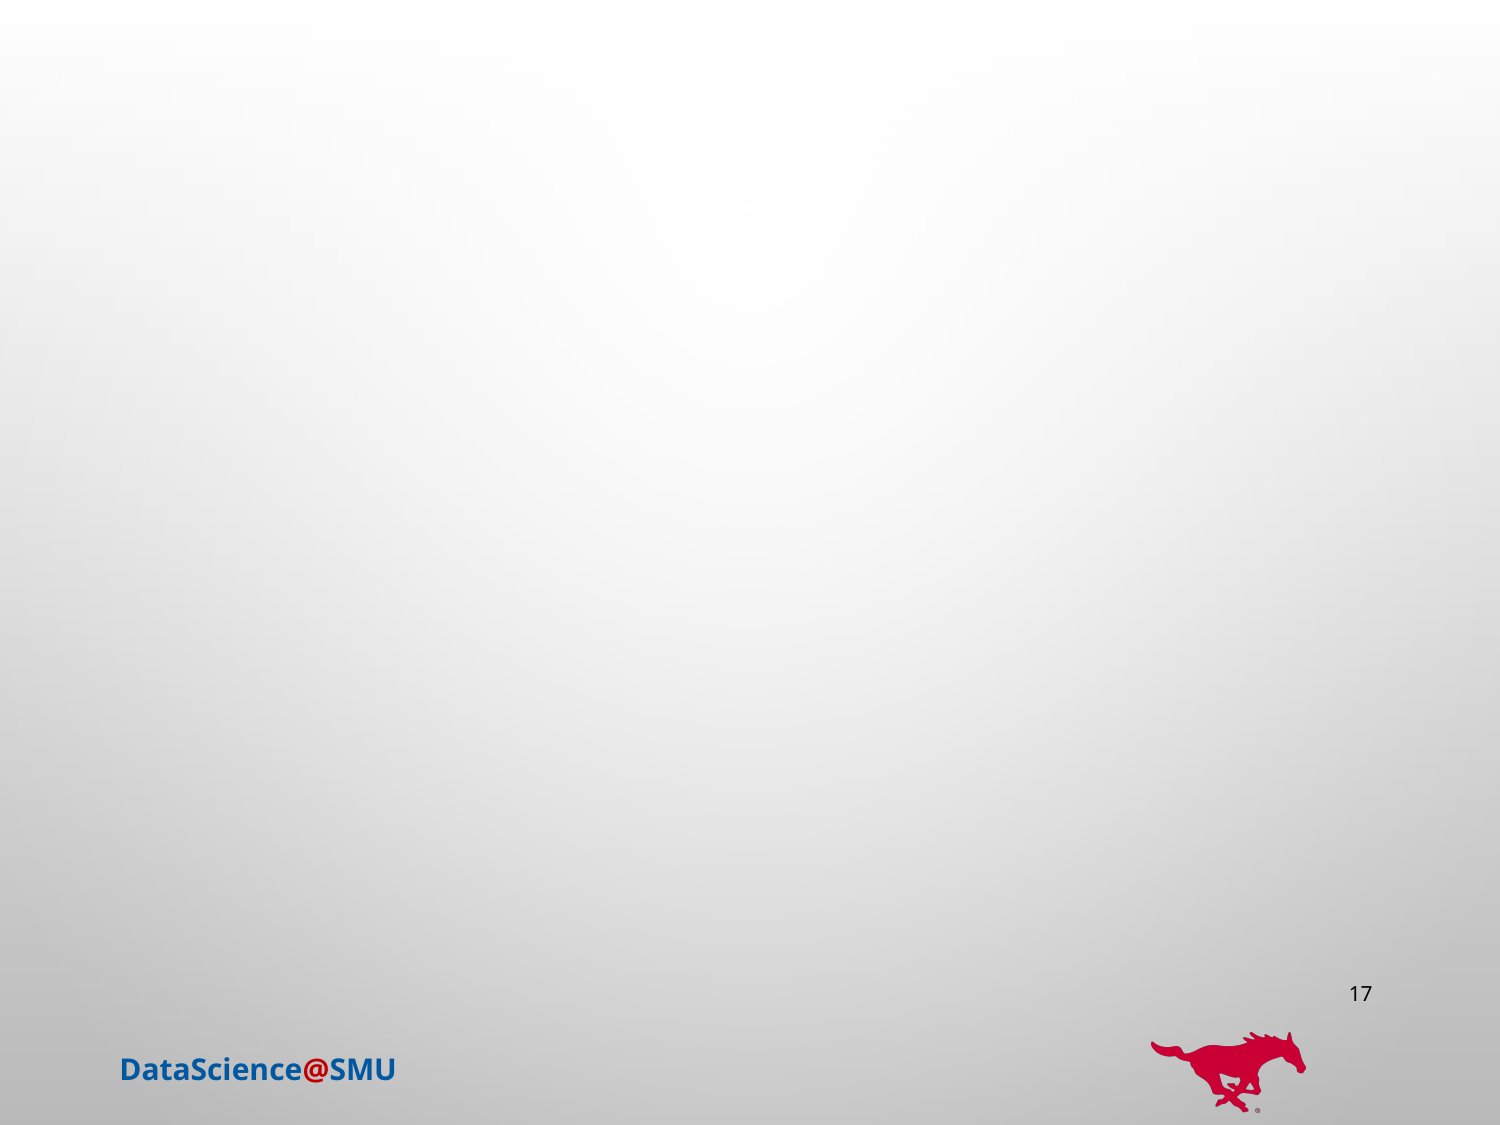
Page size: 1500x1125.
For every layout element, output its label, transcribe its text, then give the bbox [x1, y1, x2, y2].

slide_number 17 [1293, 965, 1388, 1025]
picture [0, 0, 1500, 1125]
